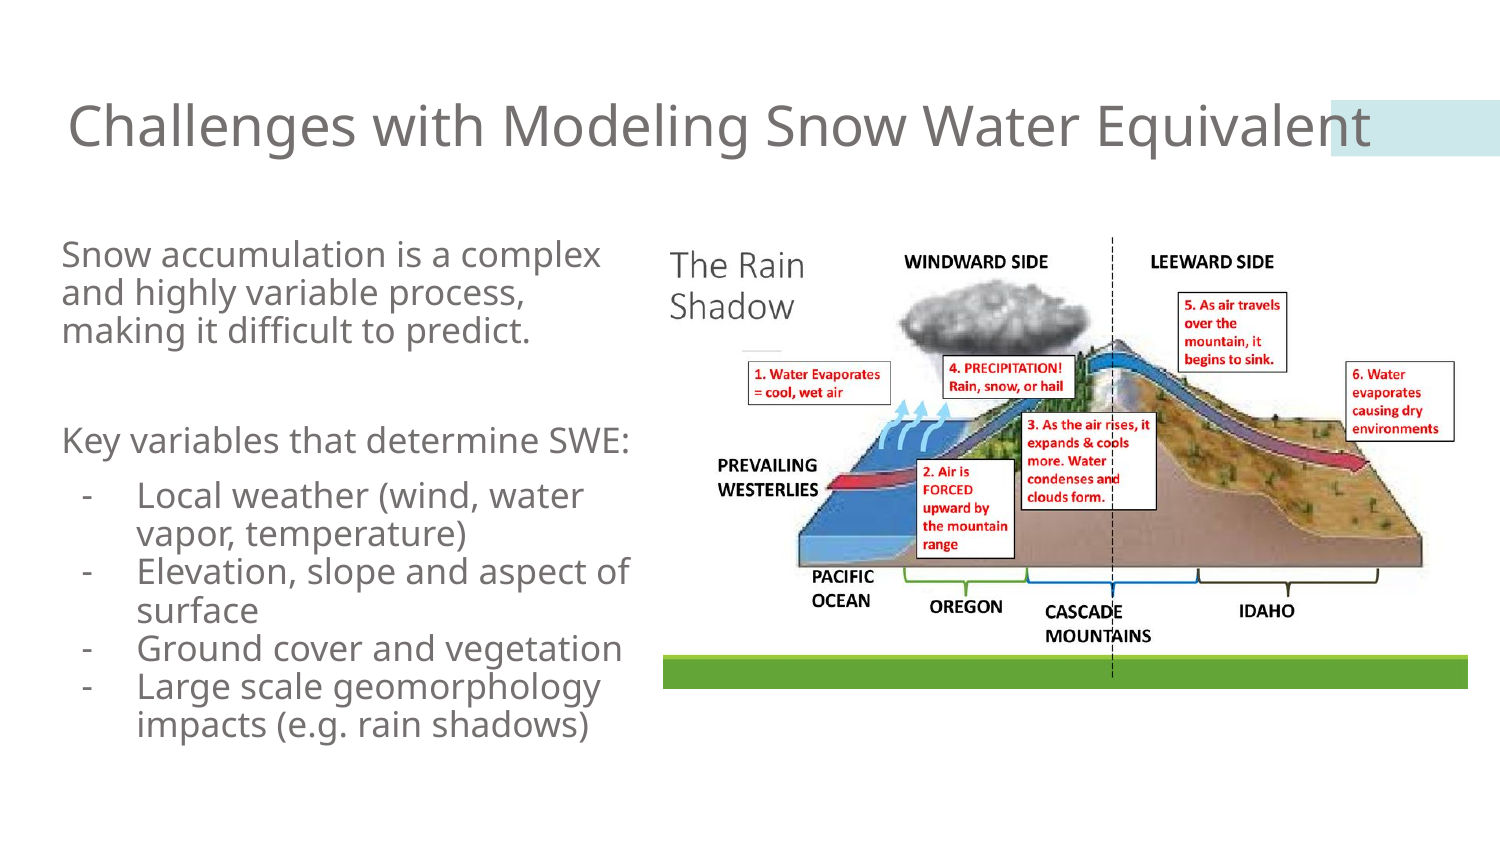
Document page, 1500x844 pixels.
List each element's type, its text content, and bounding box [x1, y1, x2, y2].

picture [663, 236, 1468, 689]
title Challenges with Modeling Snow Water Equivalent [56, 46, 1444, 210]
list Snow accumulation is a complex and highly variable process, making it difficult to predict. Key variables that determine SWE: Local weather (wind, water vapor, temperature) Elevation, slope and aspect of surface Ground cover and vegetation Large scale geomorphology impacts (e.g. rain shadows) [50, 230, 643, 775]
